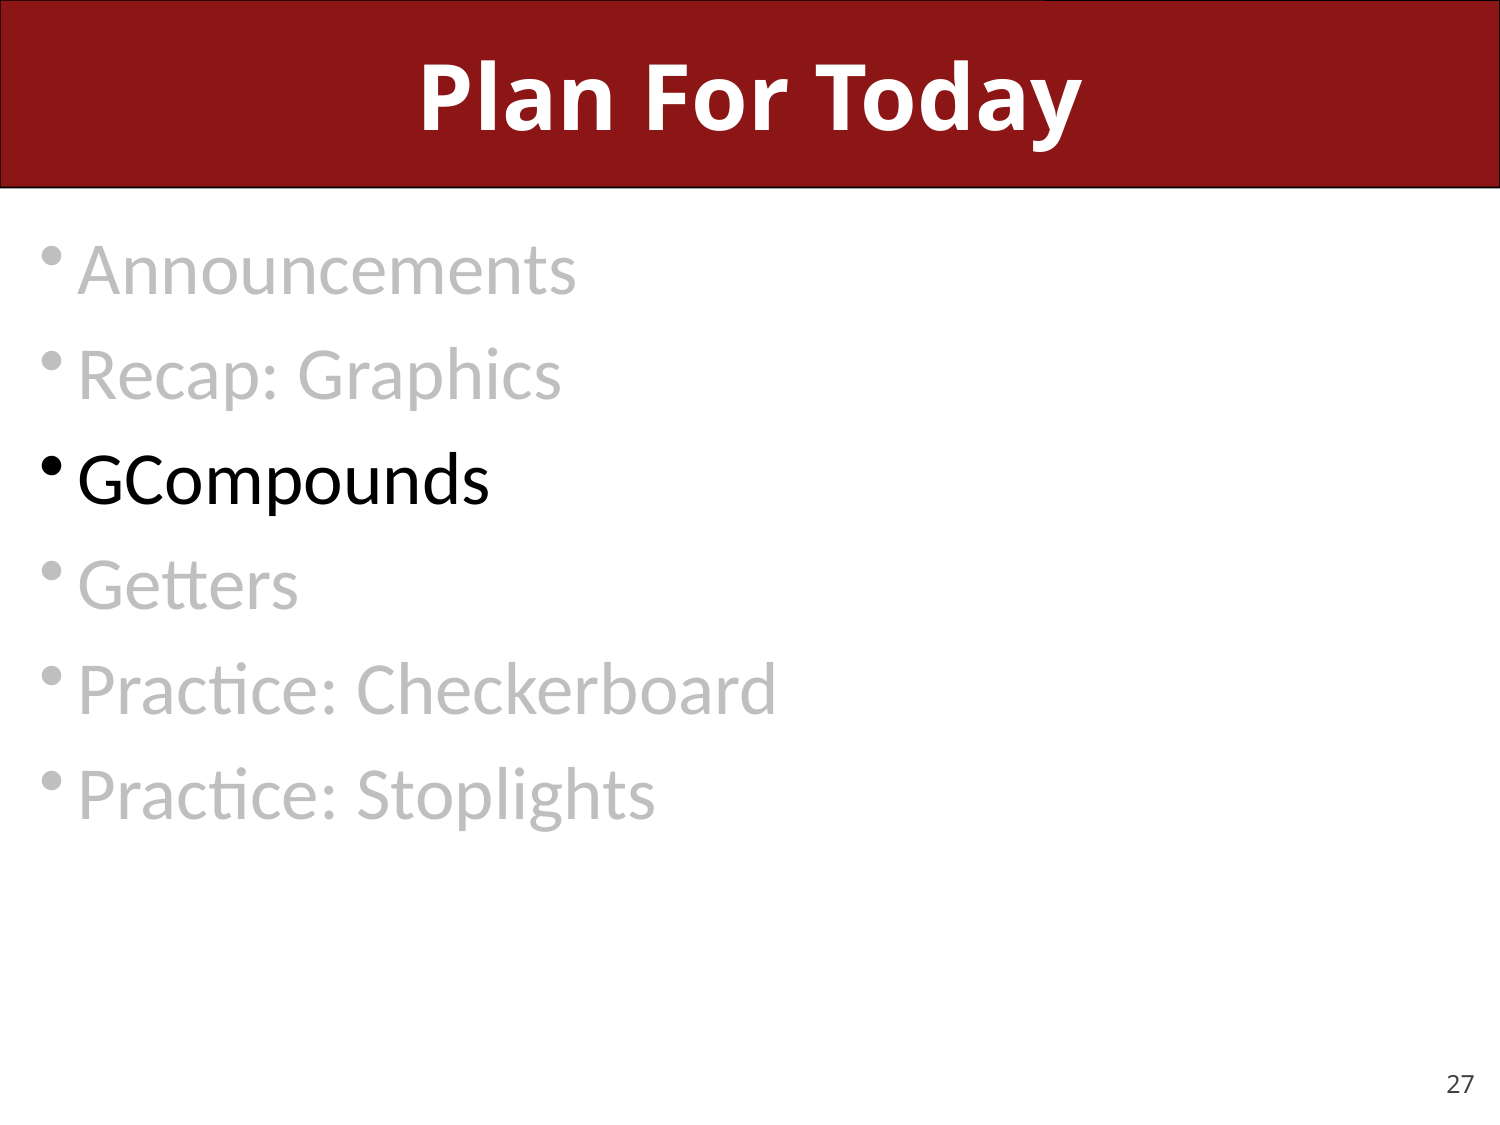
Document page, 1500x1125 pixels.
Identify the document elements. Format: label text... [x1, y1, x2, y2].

title Plan For Today [75, 0, 1425, 188]
list Announcements Recap: Graphics GCompounds Getters Practice: Checkerboard Practice: Stoplights [24, 212, 1475, 1063]
